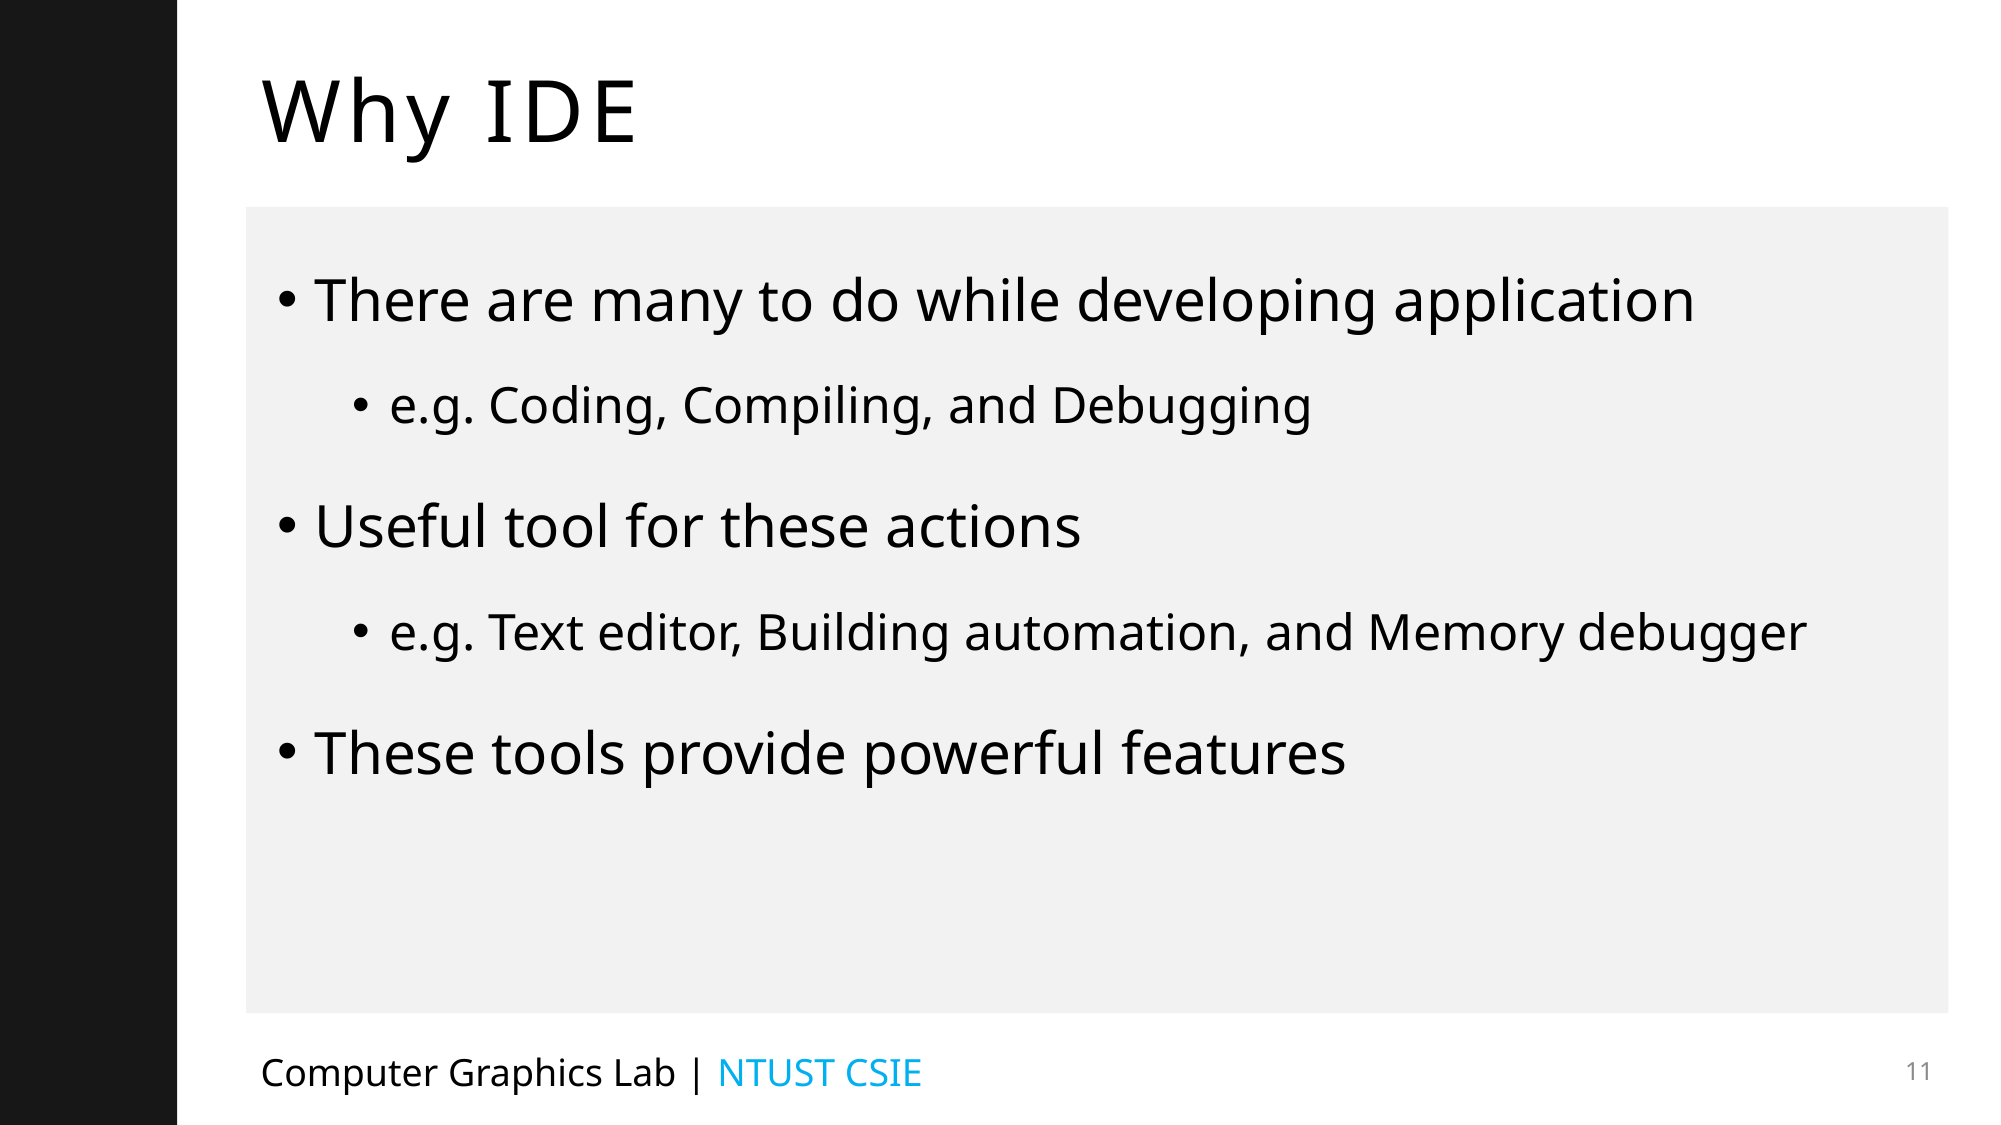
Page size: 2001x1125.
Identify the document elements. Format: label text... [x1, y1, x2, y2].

title Why IDE [246, 59, 1949, 169]
list There are many to do while developing application e.g. Coding, Compiling, and Debugging Useful tool for these actions e.g. Text editor, Building automation, and Memory debugger These tools provide powerful features [262, 220, 1932, 999]
